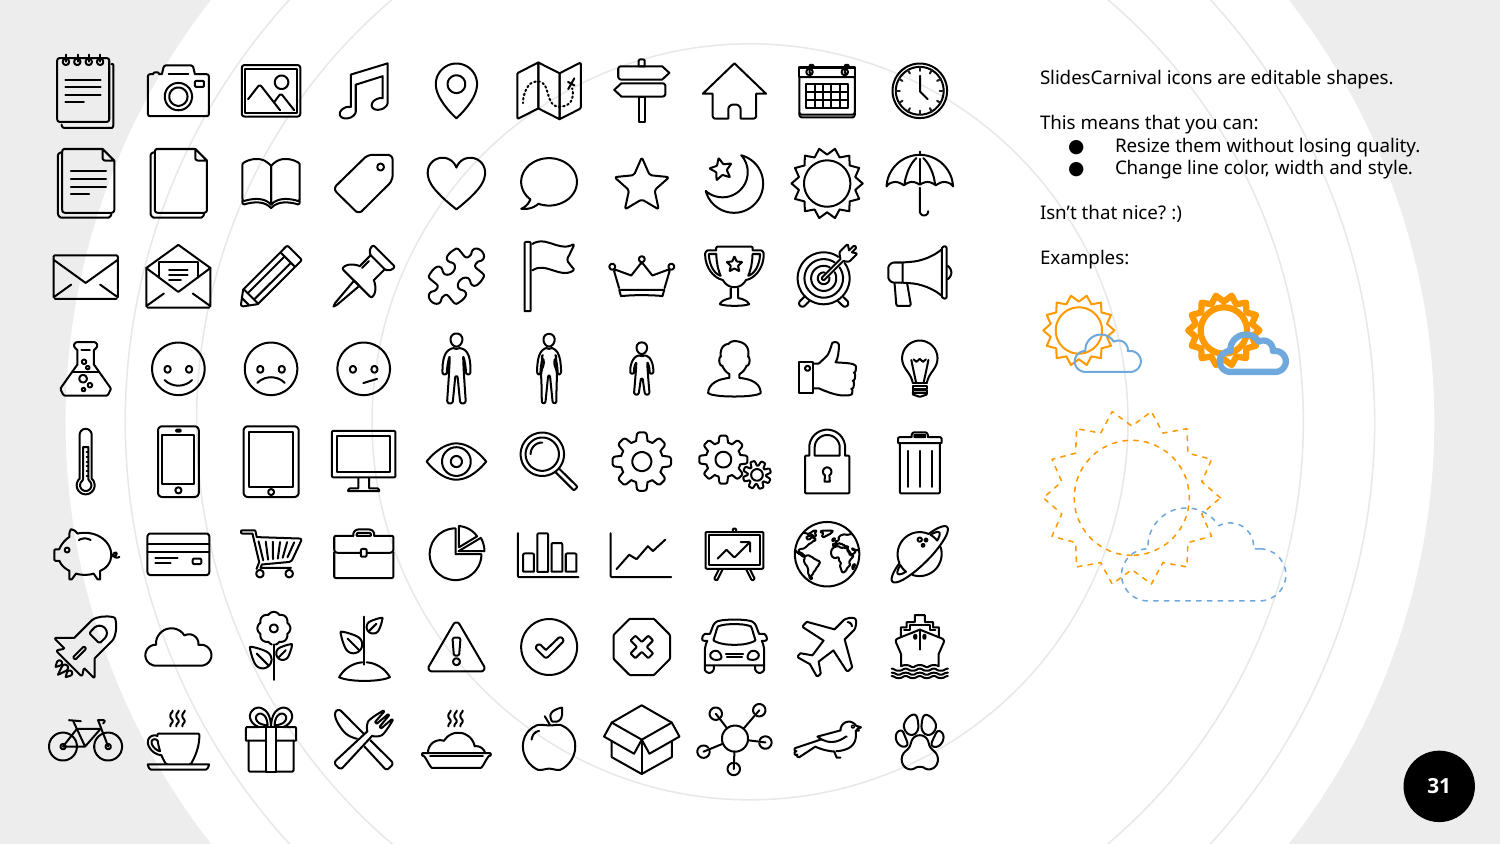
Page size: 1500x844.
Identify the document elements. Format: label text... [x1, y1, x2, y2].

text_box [701, 619, 768, 674]
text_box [151, 342, 205, 396]
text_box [1043, 411, 1221, 585]
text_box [334, 709, 393, 770]
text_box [56, 54, 114, 129]
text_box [704, 246, 764, 307]
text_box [147, 710, 210, 770]
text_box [892, 63, 948, 119]
text_box SlidesCarnival icons are editable shapes. This means that you can: Resize them without losing quality. Change line color, width and style. Isn’t that nice? :) Examples: [1024, 51, 1451, 302]
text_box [522, 707, 576, 771]
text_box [699, 435, 771, 489]
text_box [791, 148, 863, 219]
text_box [333, 529, 394, 579]
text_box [603, 705, 680, 775]
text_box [76, 428, 95, 495]
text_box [53, 255, 118, 299]
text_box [705, 528, 764, 581]
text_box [429, 525, 485, 581]
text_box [610, 532, 672, 578]
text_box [799, 64, 856, 118]
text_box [147, 533, 210, 576]
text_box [630, 342, 654, 395]
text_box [240, 245, 302, 307]
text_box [613, 59, 670, 123]
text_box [54, 616, 117, 678]
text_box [794, 721, 862, 758]
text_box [891, 614, 949, 679]
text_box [426, 443, 487, 480]
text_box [797, 617, 857, 677]
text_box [331, 430, 396, 492]
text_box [799, 341, 857, 396]
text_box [60, 341, 111, 396]
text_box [244, 342, 298, 396]
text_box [797, 244, 857, 307]
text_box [150, 148, 208, 218]
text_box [517, 532, 579, 578]
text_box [697, 703, 772, 776]
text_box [421, 710, 492, 769]
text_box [886, 151, 954, 216]
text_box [337, 342, 391, 396]
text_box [891, 525, 949, 583]
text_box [516, 62, 582, 120]
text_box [1043, 295, 1115, 366]
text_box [338, 616, 391, 682]
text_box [249, 611, 293, 681]
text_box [442, 333, 471, 404]
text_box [895, 714, 944, 770]
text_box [897, 432, 942, 494]
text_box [146, 244, 211, 308]
slide_number 31 [1403, 750, 1475, 823]
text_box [1187, 295, 1260, 366]
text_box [245, 707, 297, 772]
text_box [48, 719, 123, 761]
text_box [54, 529, 120, 580]
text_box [241, 64, 301, 117]
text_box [609, 256, 675, 297]
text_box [333, 245, 395, 307]
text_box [240, 529, 302, 578]
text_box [520, 432, 578, 491]
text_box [242, 158, 300, 209]
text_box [147, 65, 210, 117]
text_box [901, 340, 938, 397]
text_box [888, 246, 952, 307]
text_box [524, 241, 574, 312]
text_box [536, 333, 562, 404]
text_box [705, 155, 764, 214]
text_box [794, 521, 860, 587]
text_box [57, 148, 115, 218]
